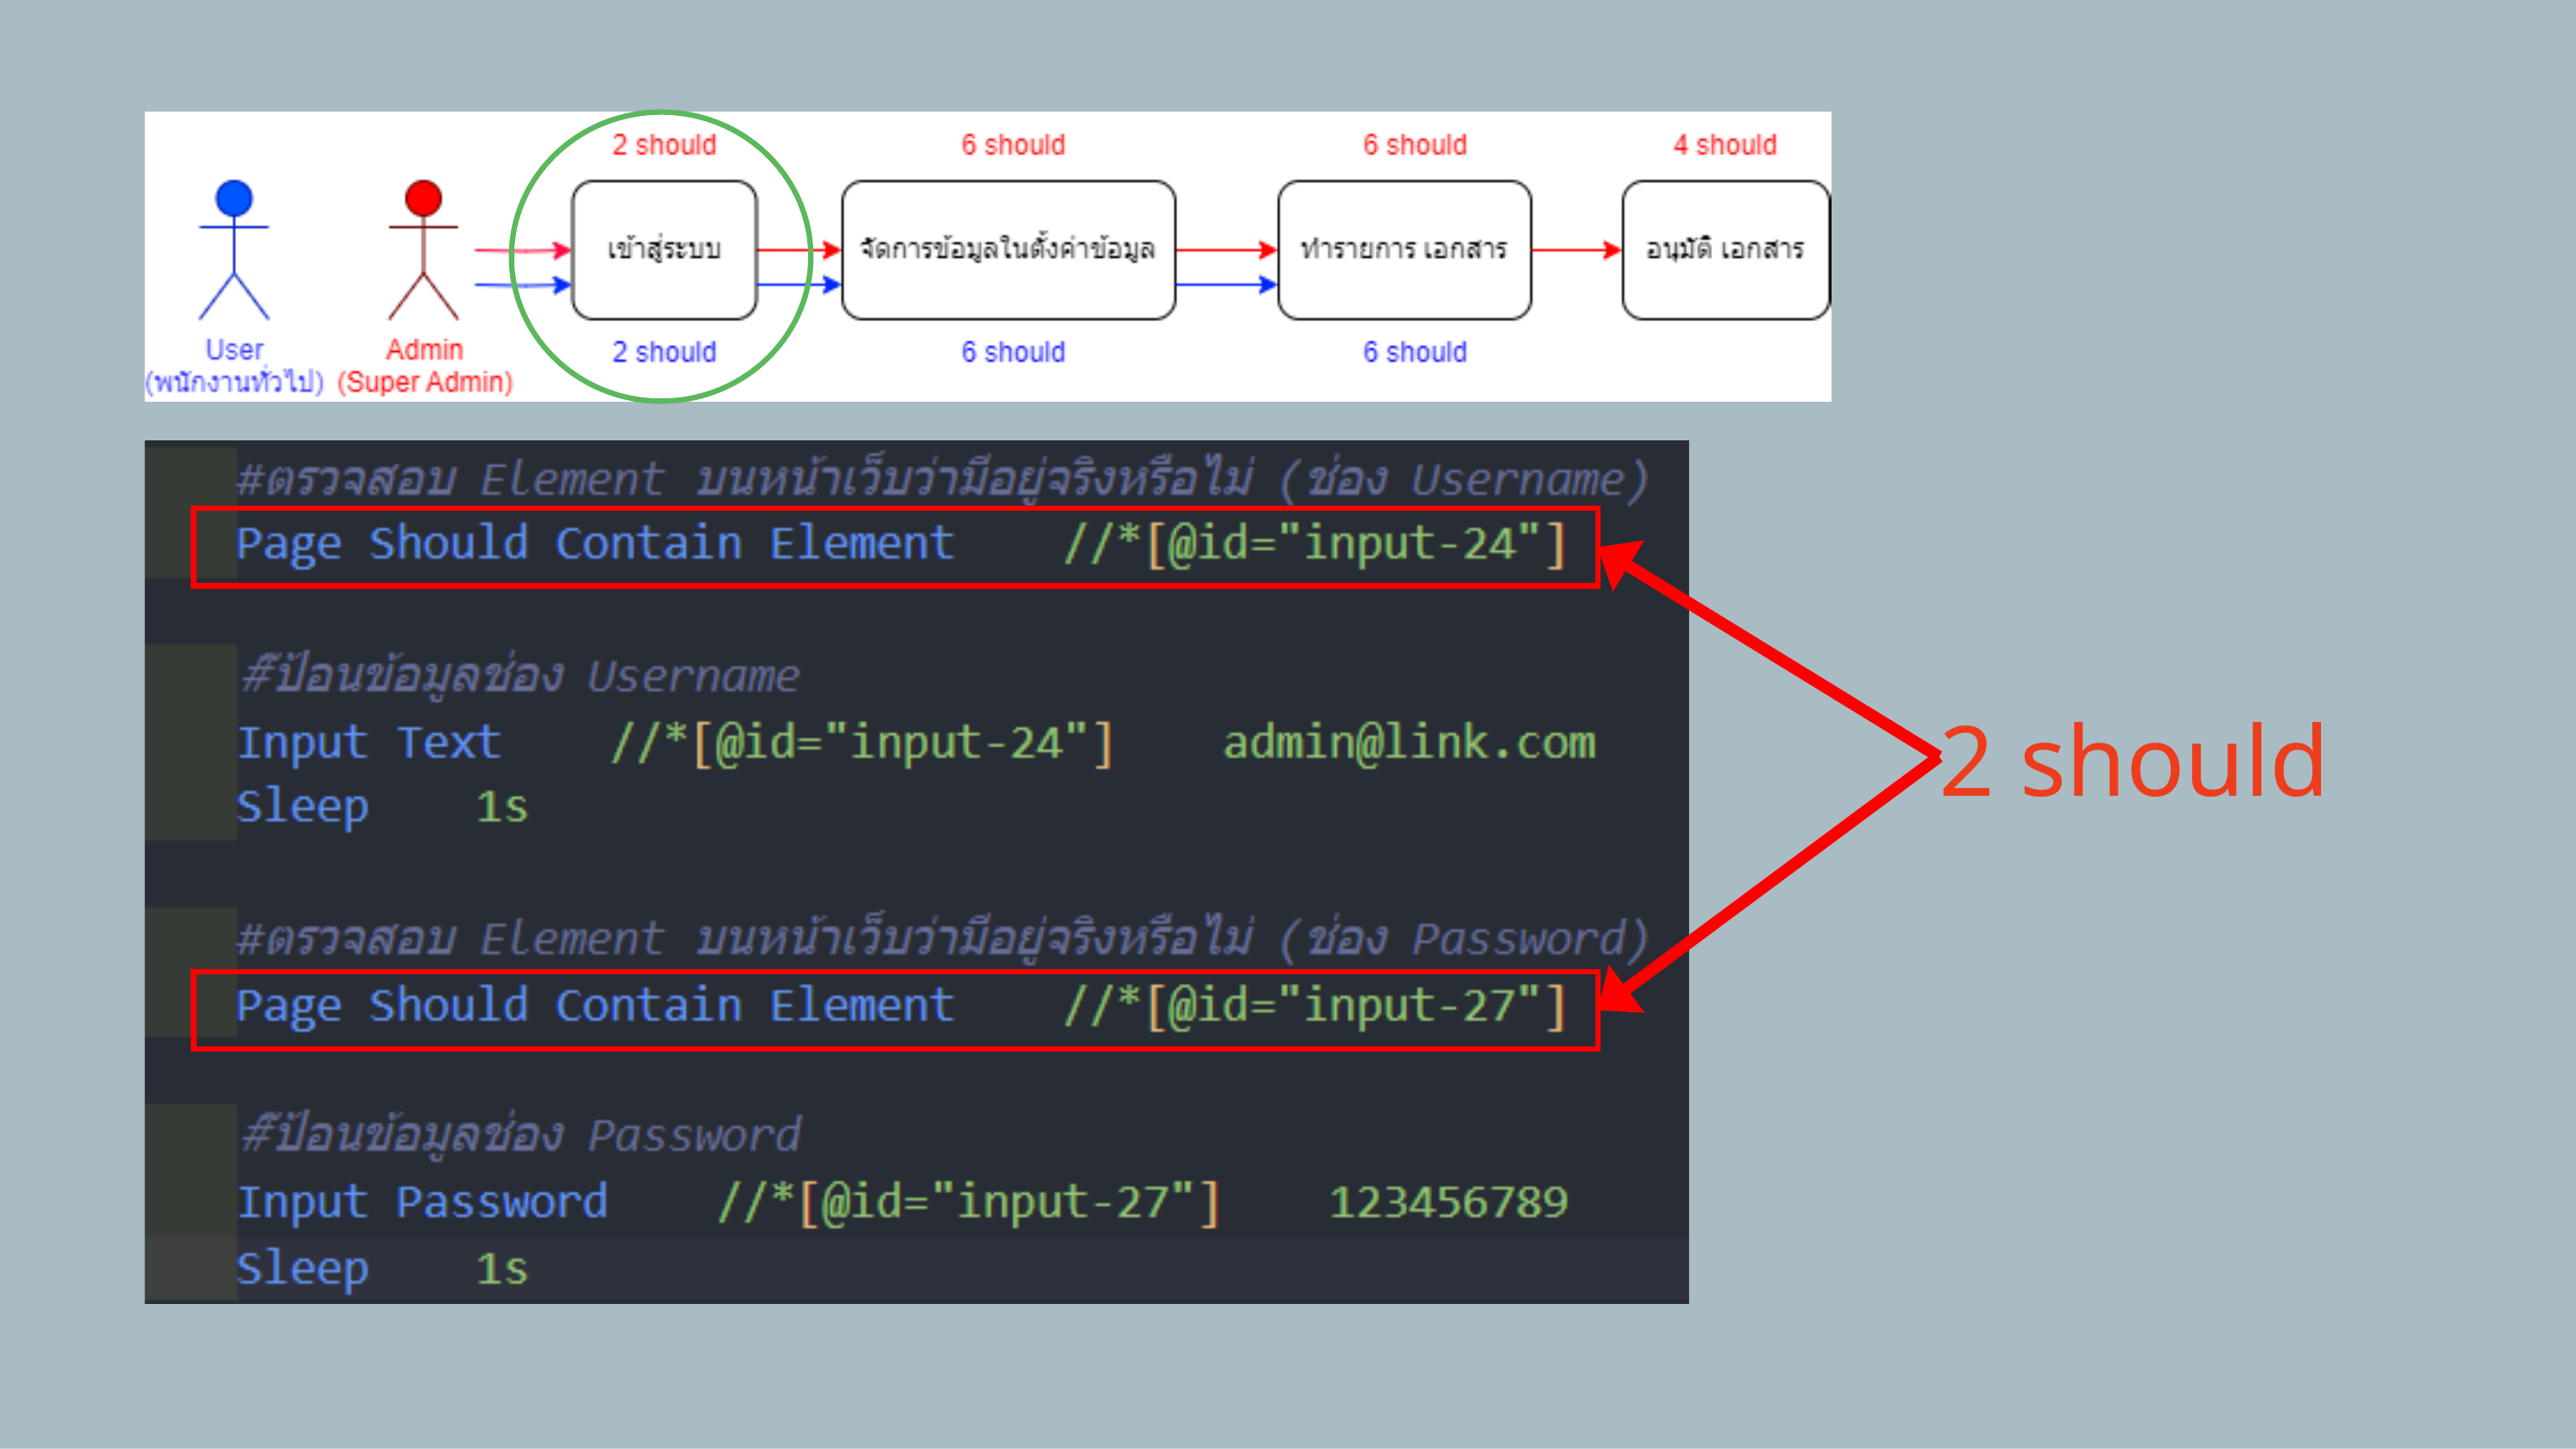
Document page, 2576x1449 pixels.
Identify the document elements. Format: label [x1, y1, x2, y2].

text_box [193, 507, 1598, 586]
text_box [144, 112, 1832, 402]
text_box [193, 971, 1598, 1050]
text_box [0, 0, 2576, 1449]
